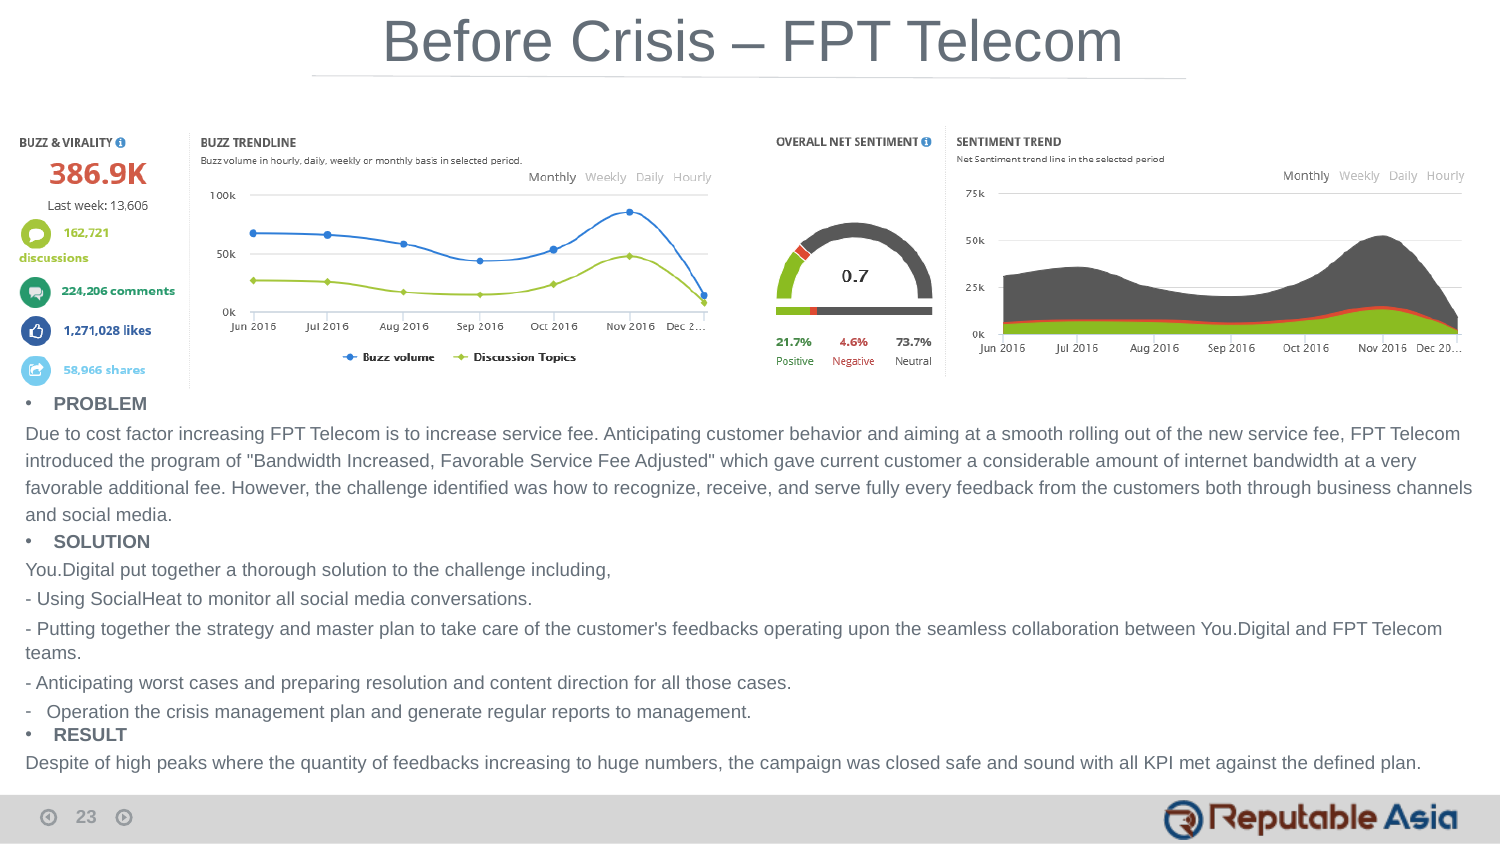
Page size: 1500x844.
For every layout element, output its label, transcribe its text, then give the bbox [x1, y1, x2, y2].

text_box Before Crisis – FPT Telecom [187, 0, 1320, 66]
picture [770, 126, 1476, 377]
text_box PROBLEM Due to cost factor increasing FPT Telecom is to increase service fee. Anticipating customer behavior and aiming at a smooth rolling out of the new service fee, FPT Telecom introduced the program of "Bandwidth Increased, Favorable Service Fee Adjusted" which gave current customer a considerable amount of internet bandwidth at a very favorable additional fee. However, the challenge identified was how to recognize, receive, and serve fully every feedback from the customers both through business channels and social media. SOLUTION You.Digital put together a thorough solution to the challenge including, - Using SocialHeat to monitor all social media conversations. - Putting together the strategy and master plan to take care of the customer's feedbacks operating upon the seamless collaboration between You.Digital and FPT Telecom teams. - Anticipating worst cases and preparing resolution and content direction for all those cases. Operation the crisis management plan and generate regular reports to management. RESULT Despite of high peaks where the quantity of feedbacks increasing to huge numbers, the campaign was closed safe and sound with all KPI met against the defined plan. [22, 388, 1485, 844]
picture [12, 131, 723, 390]
